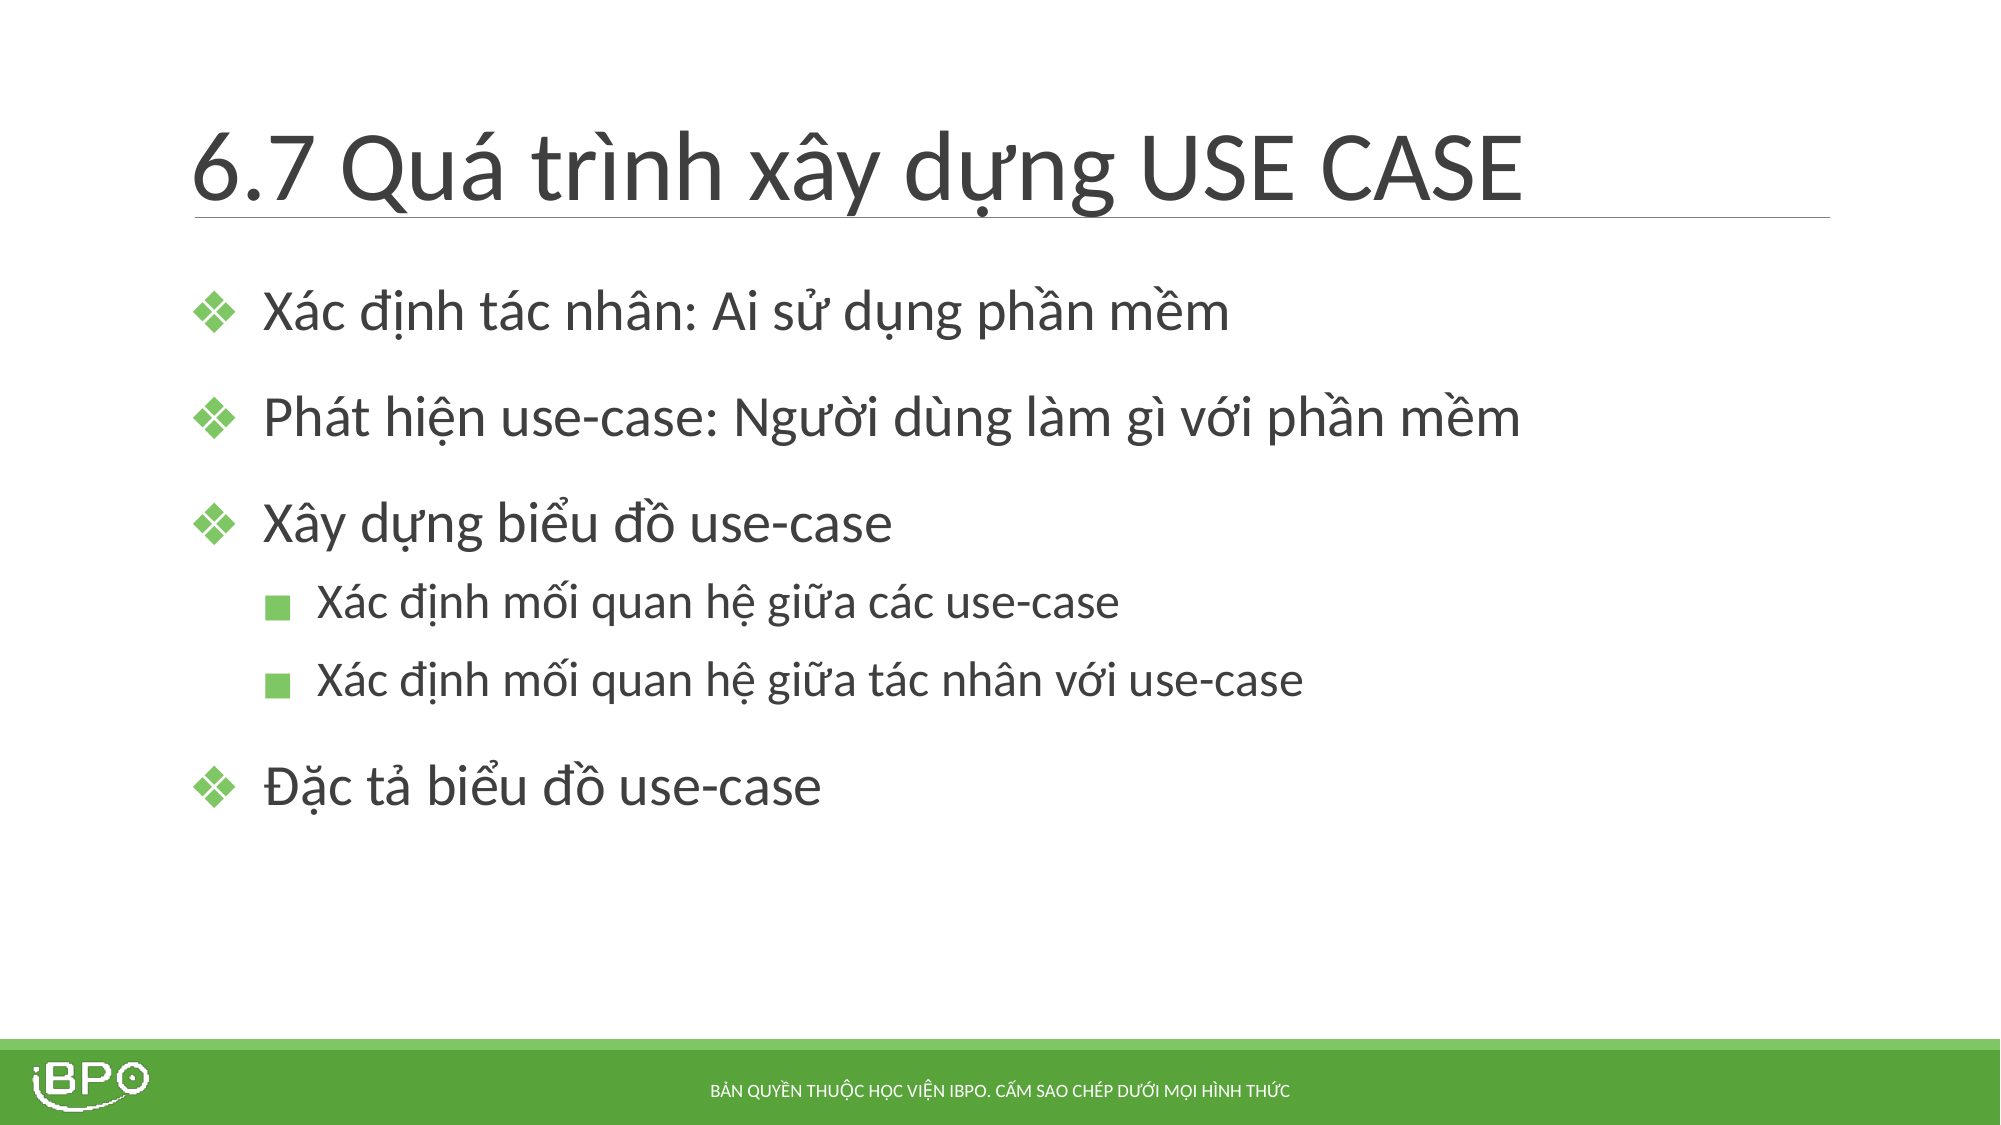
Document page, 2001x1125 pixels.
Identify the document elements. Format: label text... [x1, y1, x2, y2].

footer BẢN QUYỀN THUỘC HỌC VIỆN IBPO. CẤM SAO CHÉP DƯỚI MỌI HÌNH THỨC [604, 1059, 1396, 1120]
title 6.7 Quá trình xây dựng USE CASE [175, 69, 1715, 229]
list Xác định tác nhân: Ai sử dụng phần mềm Phát hiện use-case: Người dùng làm gì với phần mềm Xây dựng biểu đồ use-case Xác định mối quan hệ giữa các use-case Xác định mối quan hệ giữa tác nhân với use-case Đặc tả biểu đồ use-case [158, 257, 1732, 1002]
picture [13, 1048, 167, 1125]
